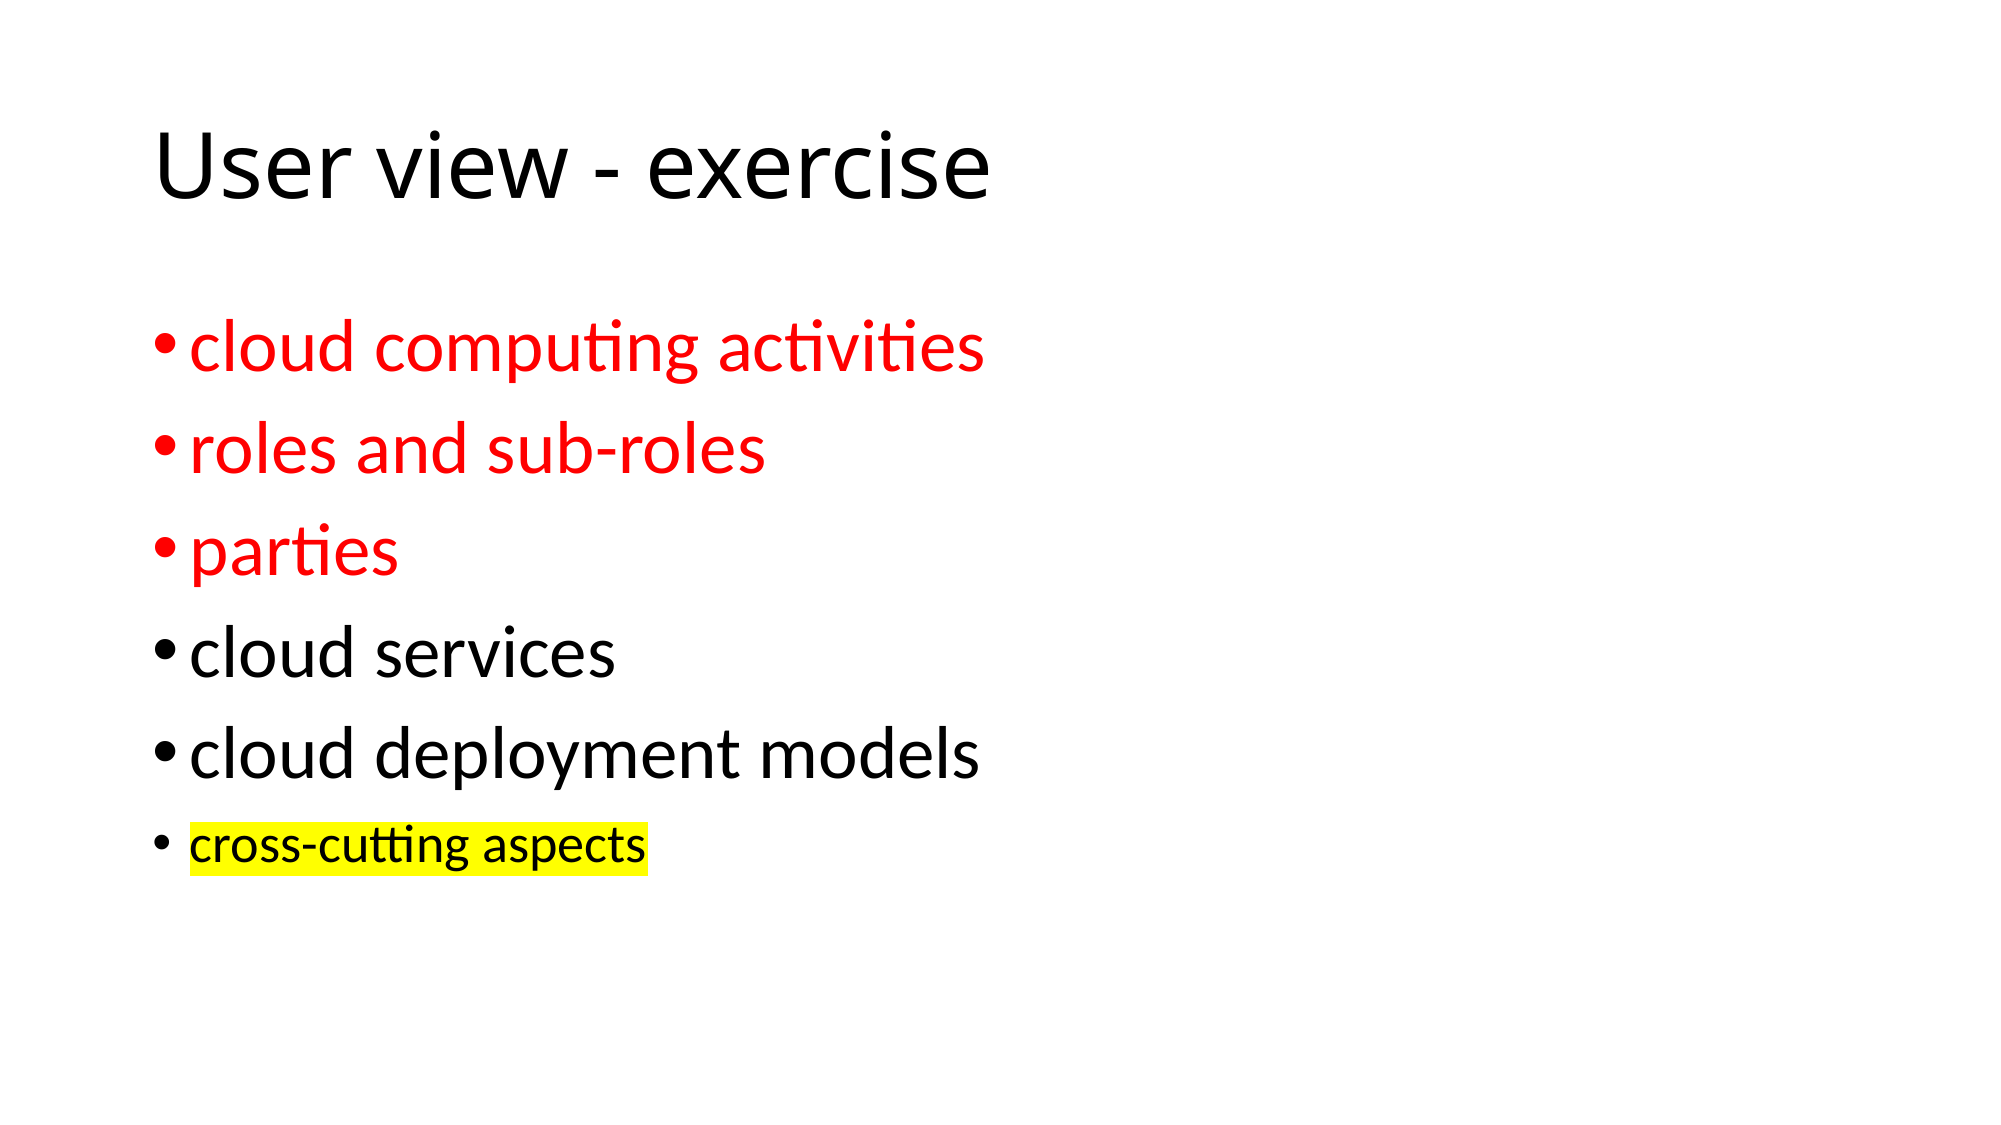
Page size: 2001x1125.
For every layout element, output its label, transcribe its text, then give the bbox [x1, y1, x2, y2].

title User view - exercise [137, 59, 1863, 278]
list cloud computing activities roles and sub-roles parties cloud services cloud deployment models cross-cutting aspects [137, 299, 1863, 1014]
